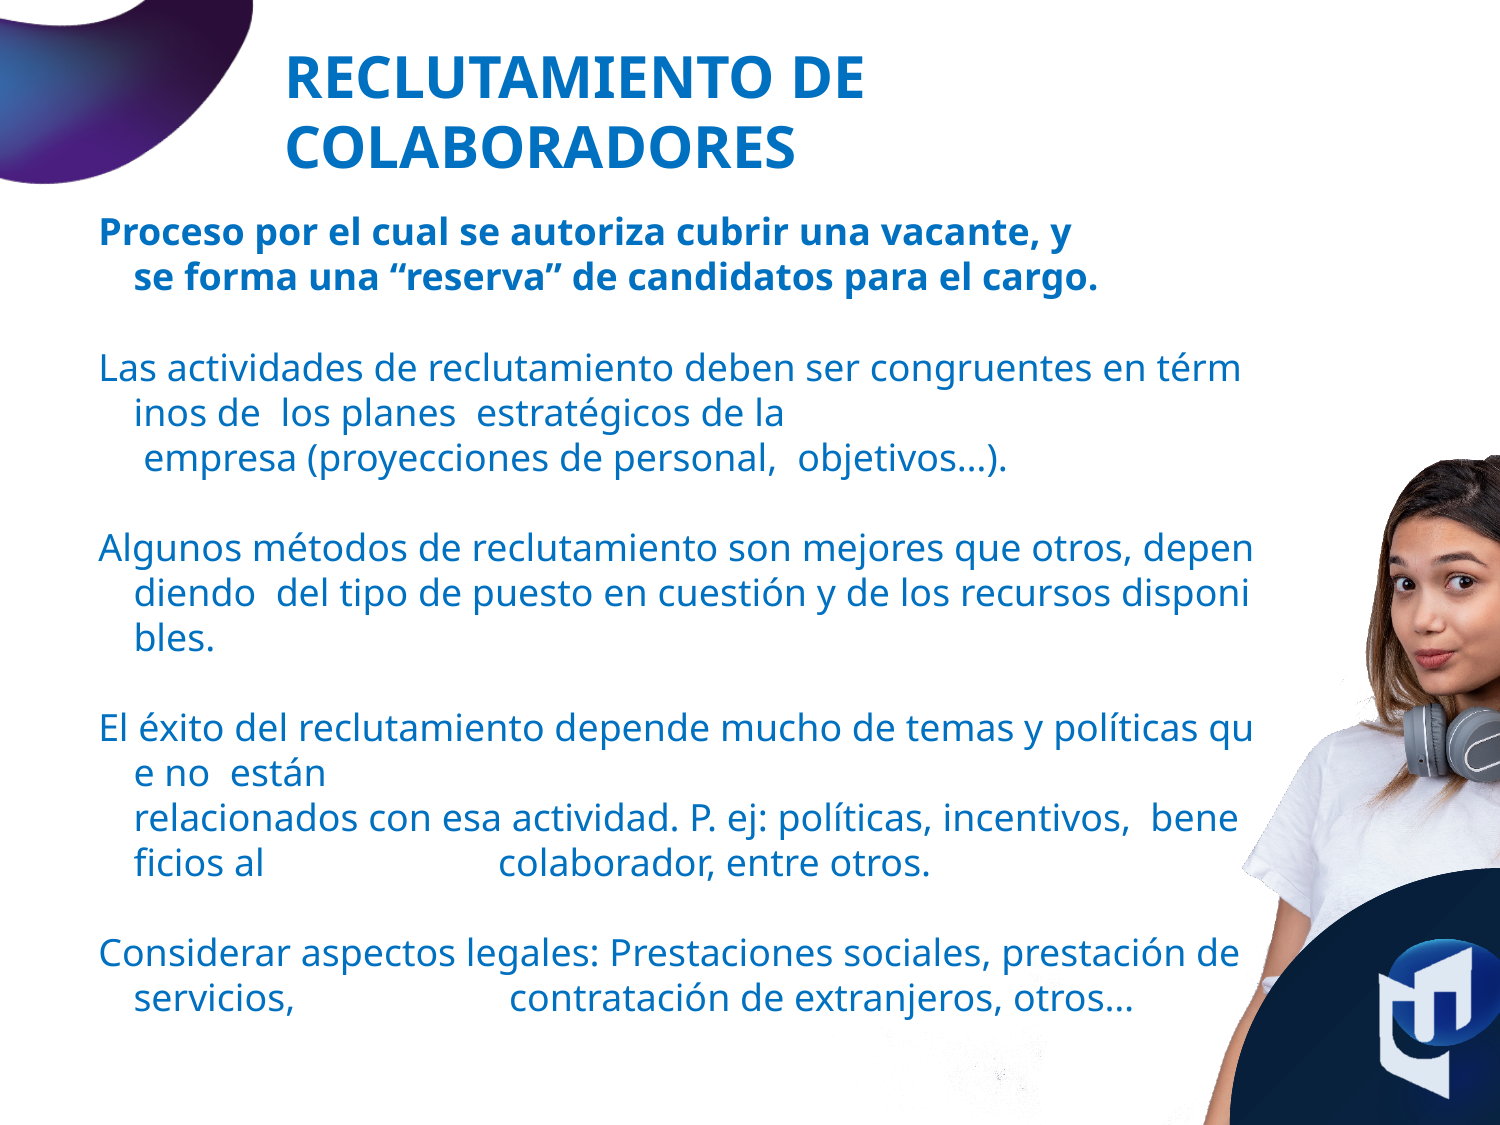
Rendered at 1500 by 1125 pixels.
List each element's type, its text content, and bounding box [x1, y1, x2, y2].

picture [803, 374, 1500, 1125]
picture [0, 0, 397, 646]
text_box Proceso por el cual se autoriza cubrir una vacante, y se forma una “reserva” de candidatos para el cargo. Las actividades de reclutamiento deben ser congruentes en términos de los planes estratégicos de la empresa (proyecciones de personal, objetivos…). Algunos métodos de reclutamiento son mejores que otros, dependiendo del tipo de puesto en cuestión y de los recursos disponibles. El éxito del reclutamiento depende mucho de temas y políticas que no están relacionados con esa actividad. P. ej: políticas, incentivos, beneficios al colaborador, entre otros. Considerar aspectos legales: Prestaciones sociales, prestación de servicios, contratación de extranjeros, otros… [82, 200, 1274, 1027]
text_box RECLUTAMIENTO DE COLABORADORES [397, 32, 1500, 188]
